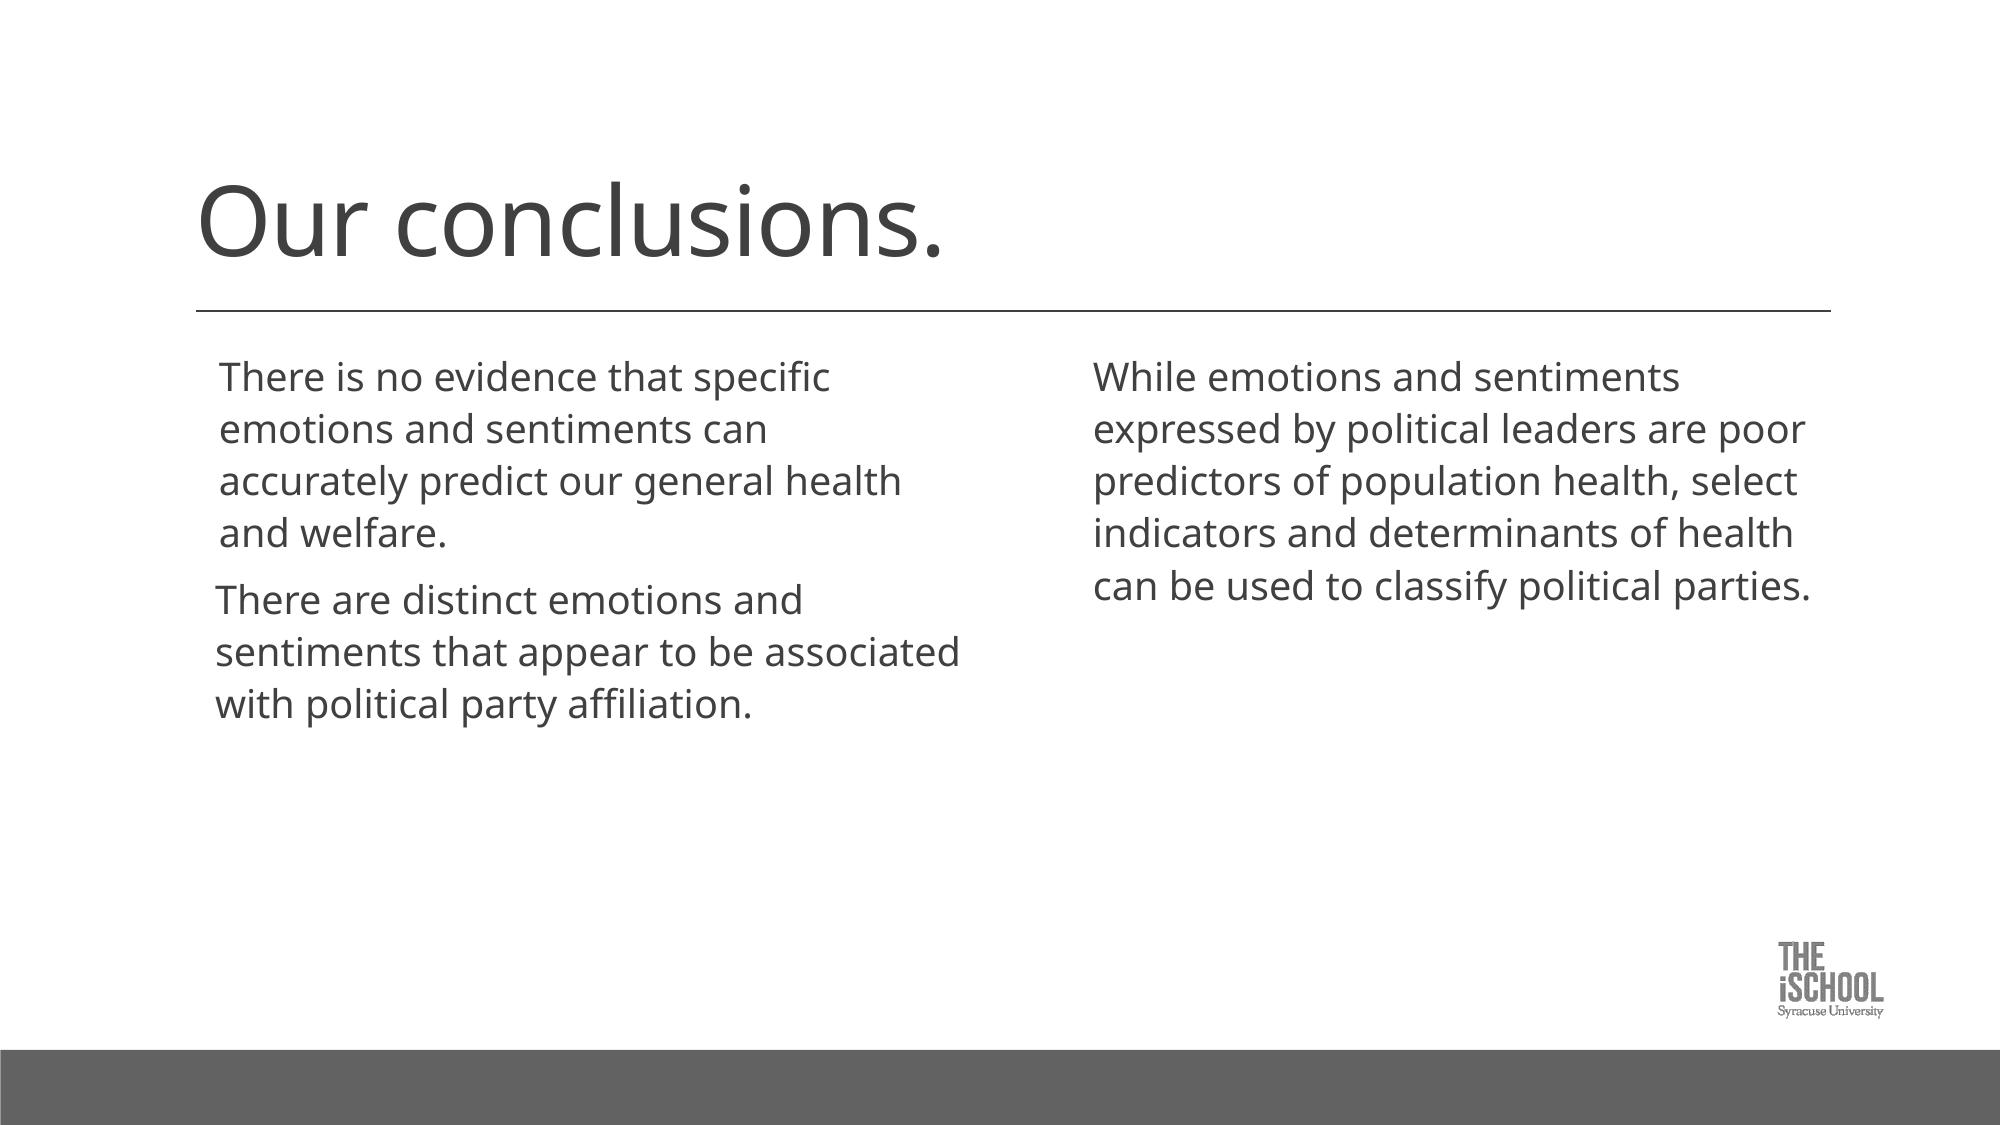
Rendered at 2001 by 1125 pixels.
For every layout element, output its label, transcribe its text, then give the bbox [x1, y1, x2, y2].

text_box There are distinct emotions and sentiments that appear to be associated with political party affiliation. [199, 562, 1000, 932]
title Our conclusions. [180, 47, 1830, 285]
text_box There is no evidence that specific emotions and sentiments can accurately predict our general health and welfare. [203, 339, 937, 562]
picture [1765, 916, 1895, 1046]
text_box While emotions and sentiments expressed by political leaders are poor predictors of population health, select indicators and determinants of health can be used to classify political parties. [1077, 339, 1830, 646]
